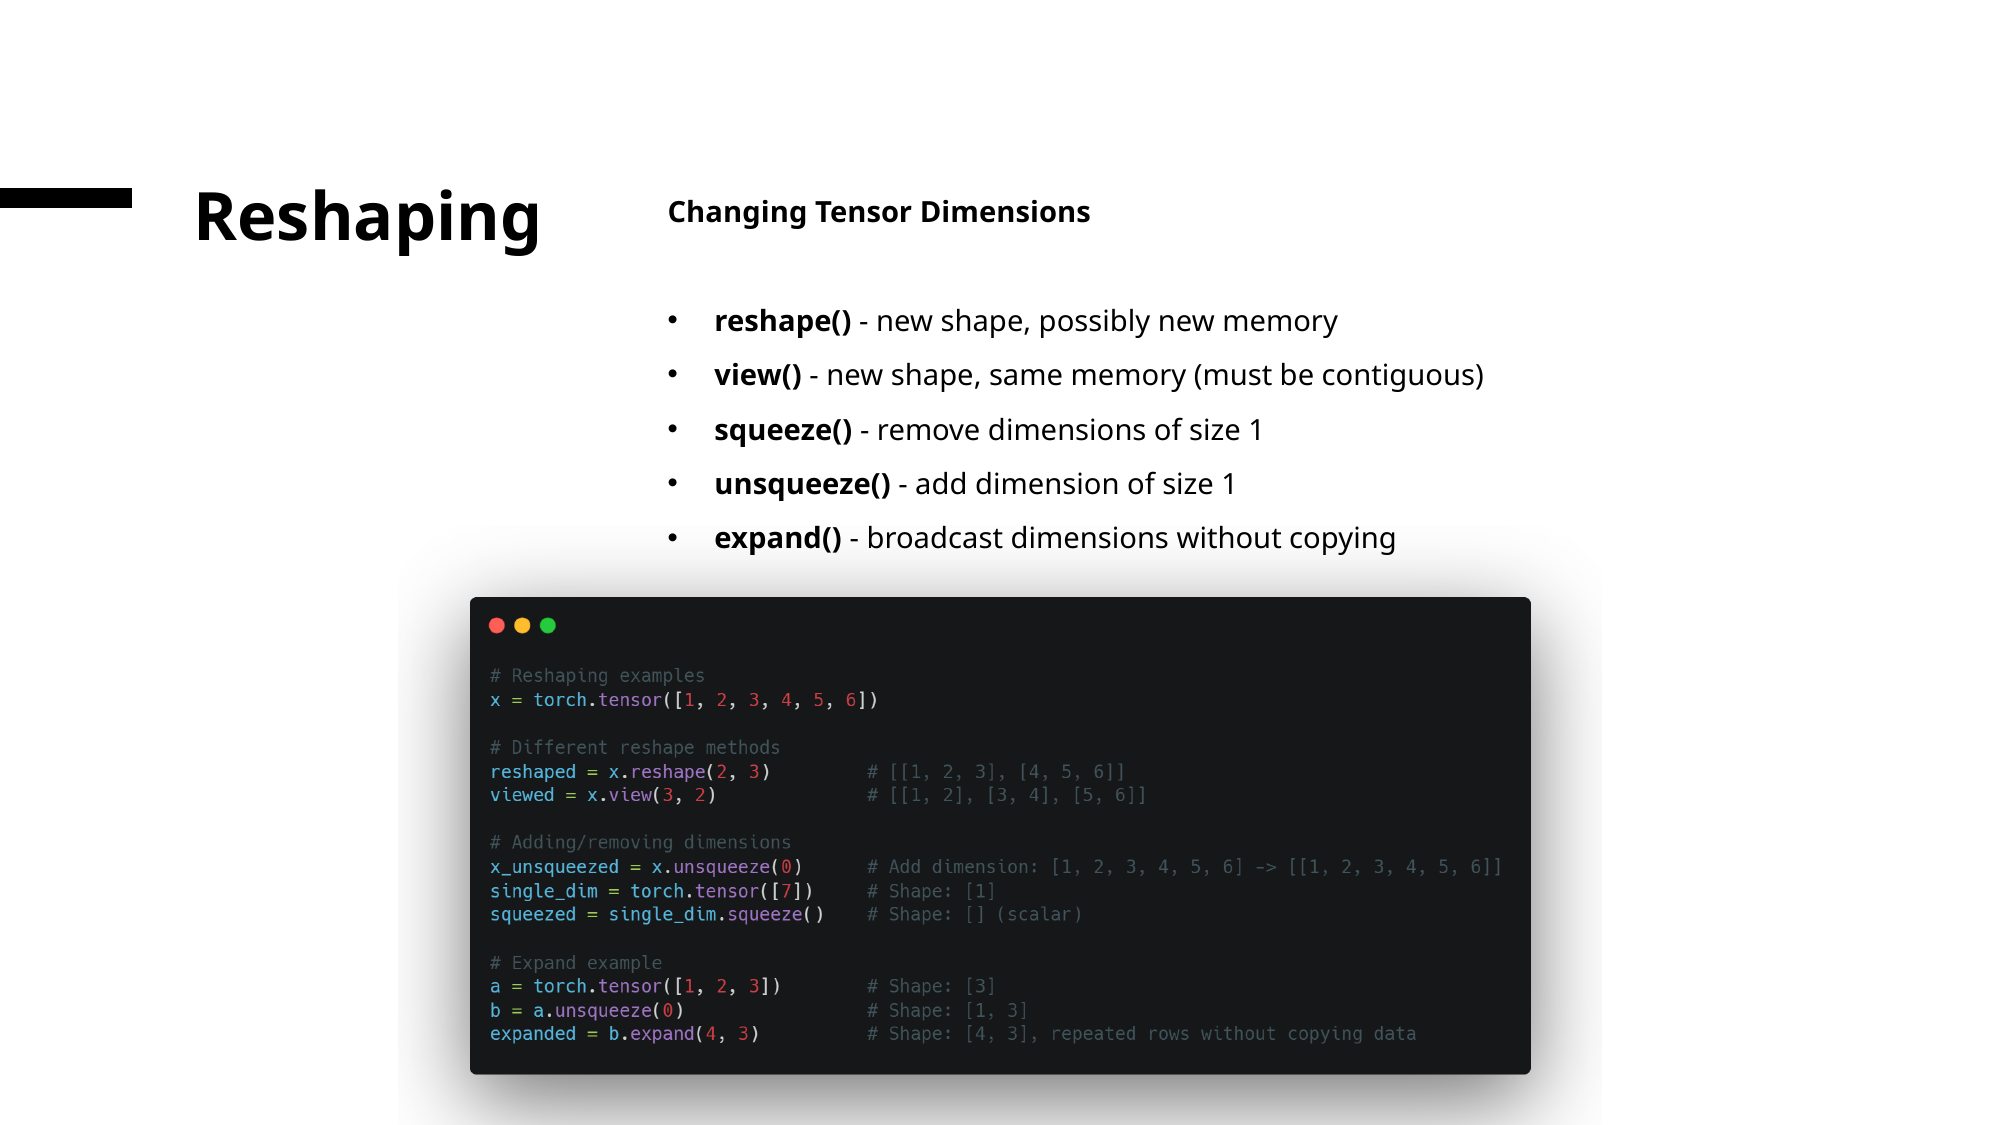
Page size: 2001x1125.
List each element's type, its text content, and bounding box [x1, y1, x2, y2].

title Reshaping [178, 178, 663, 489]
picture [398, 525, 1602, 1125]
list Changing Tensor Dimensions reshape() - new shape, possibly new memory view() - new shape, same memory (must be contiguous) squeeze() - remove dimensions of size 1 unsqueeze() - add dimension of size 1 expand() - broadcast dimensions without copying [652, 178, 1928, 563]
